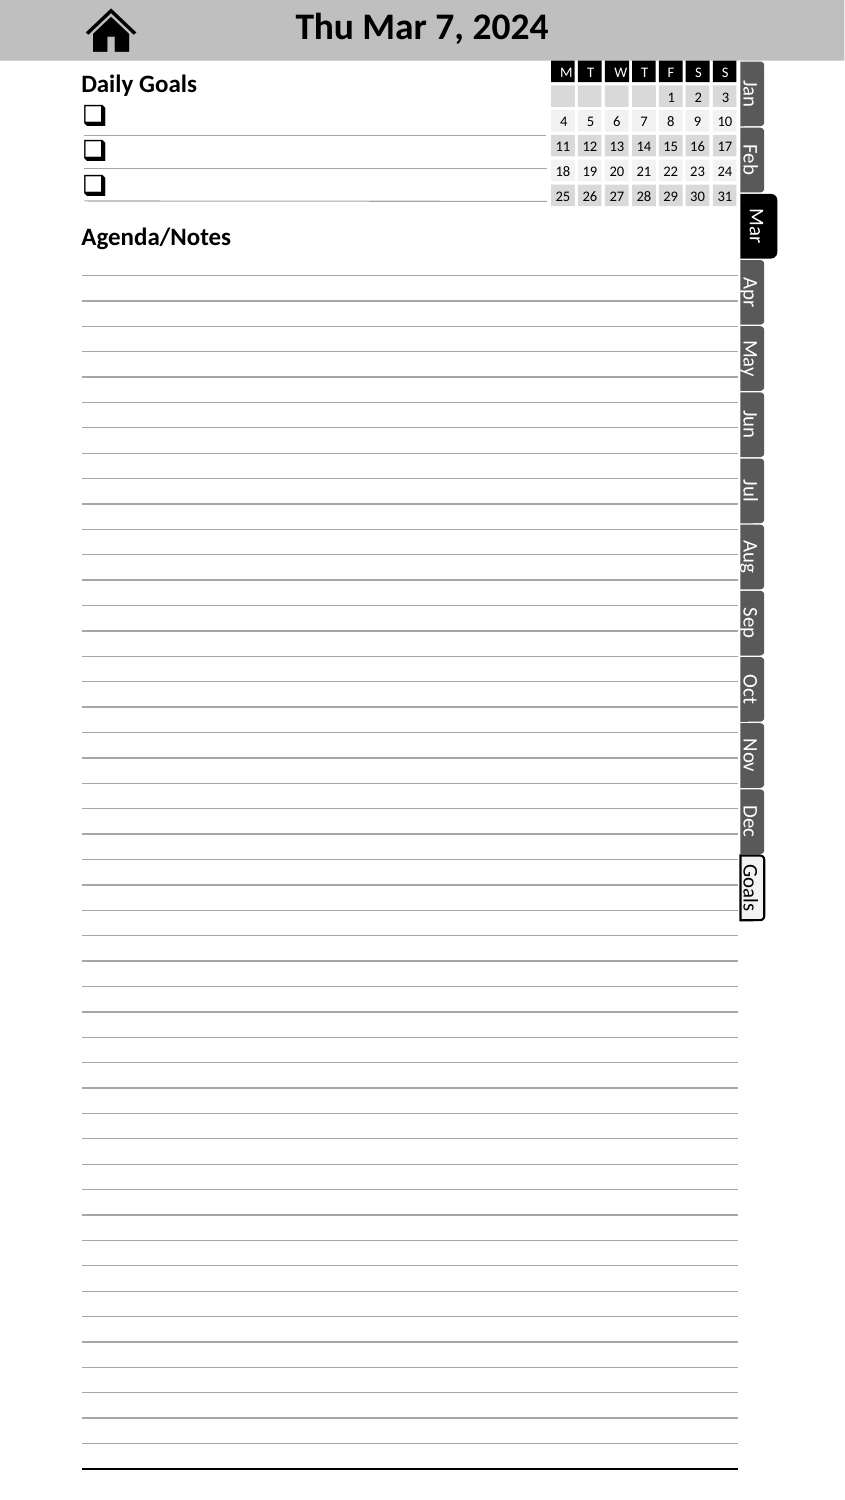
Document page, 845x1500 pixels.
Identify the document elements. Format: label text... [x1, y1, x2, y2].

list Thu Mar 7, 2024 [190, 0, 655, 61]
picture [82, 1, 140, 59]
